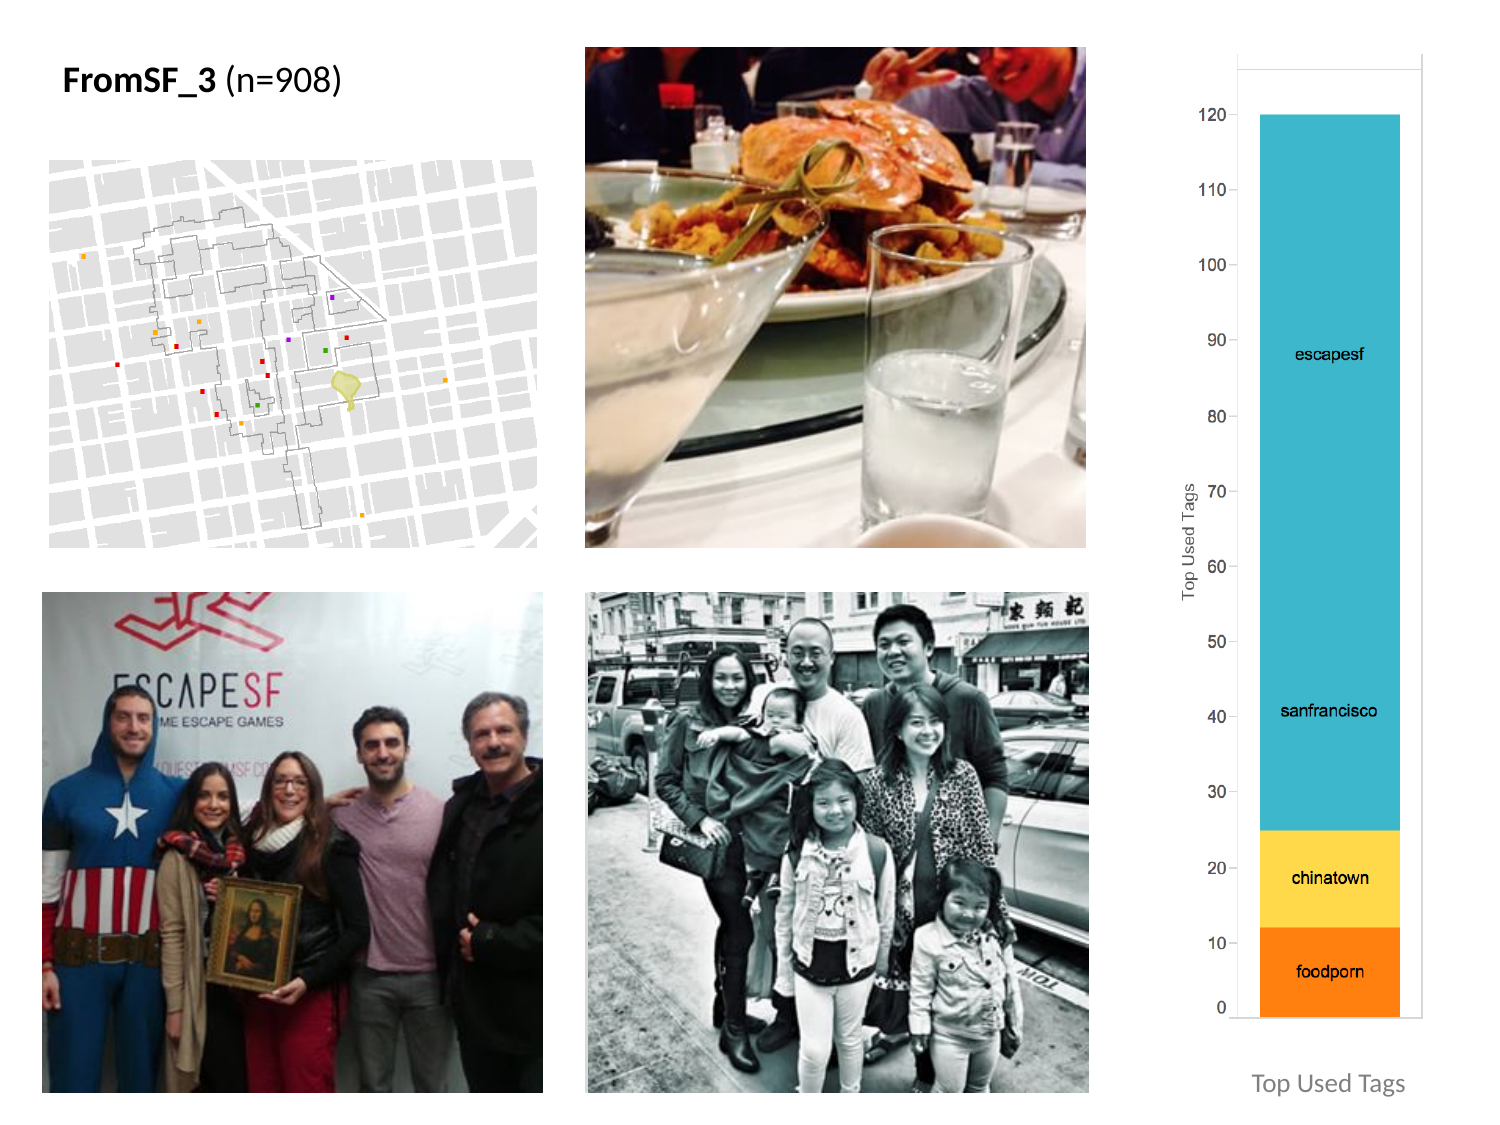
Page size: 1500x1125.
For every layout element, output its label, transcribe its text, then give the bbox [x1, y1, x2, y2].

picture [42, 592, 543, 1093]
text_box Top Used Tags [1236, 1100, 1421, 1106]
picture [43, 160, 542, 548]
picture [588, 592, 1089, 1093]
picture [584, 47, 1086, 548]
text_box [42, 47, 1428, 1093]
picture [1172, 47, 1428, 1025]
